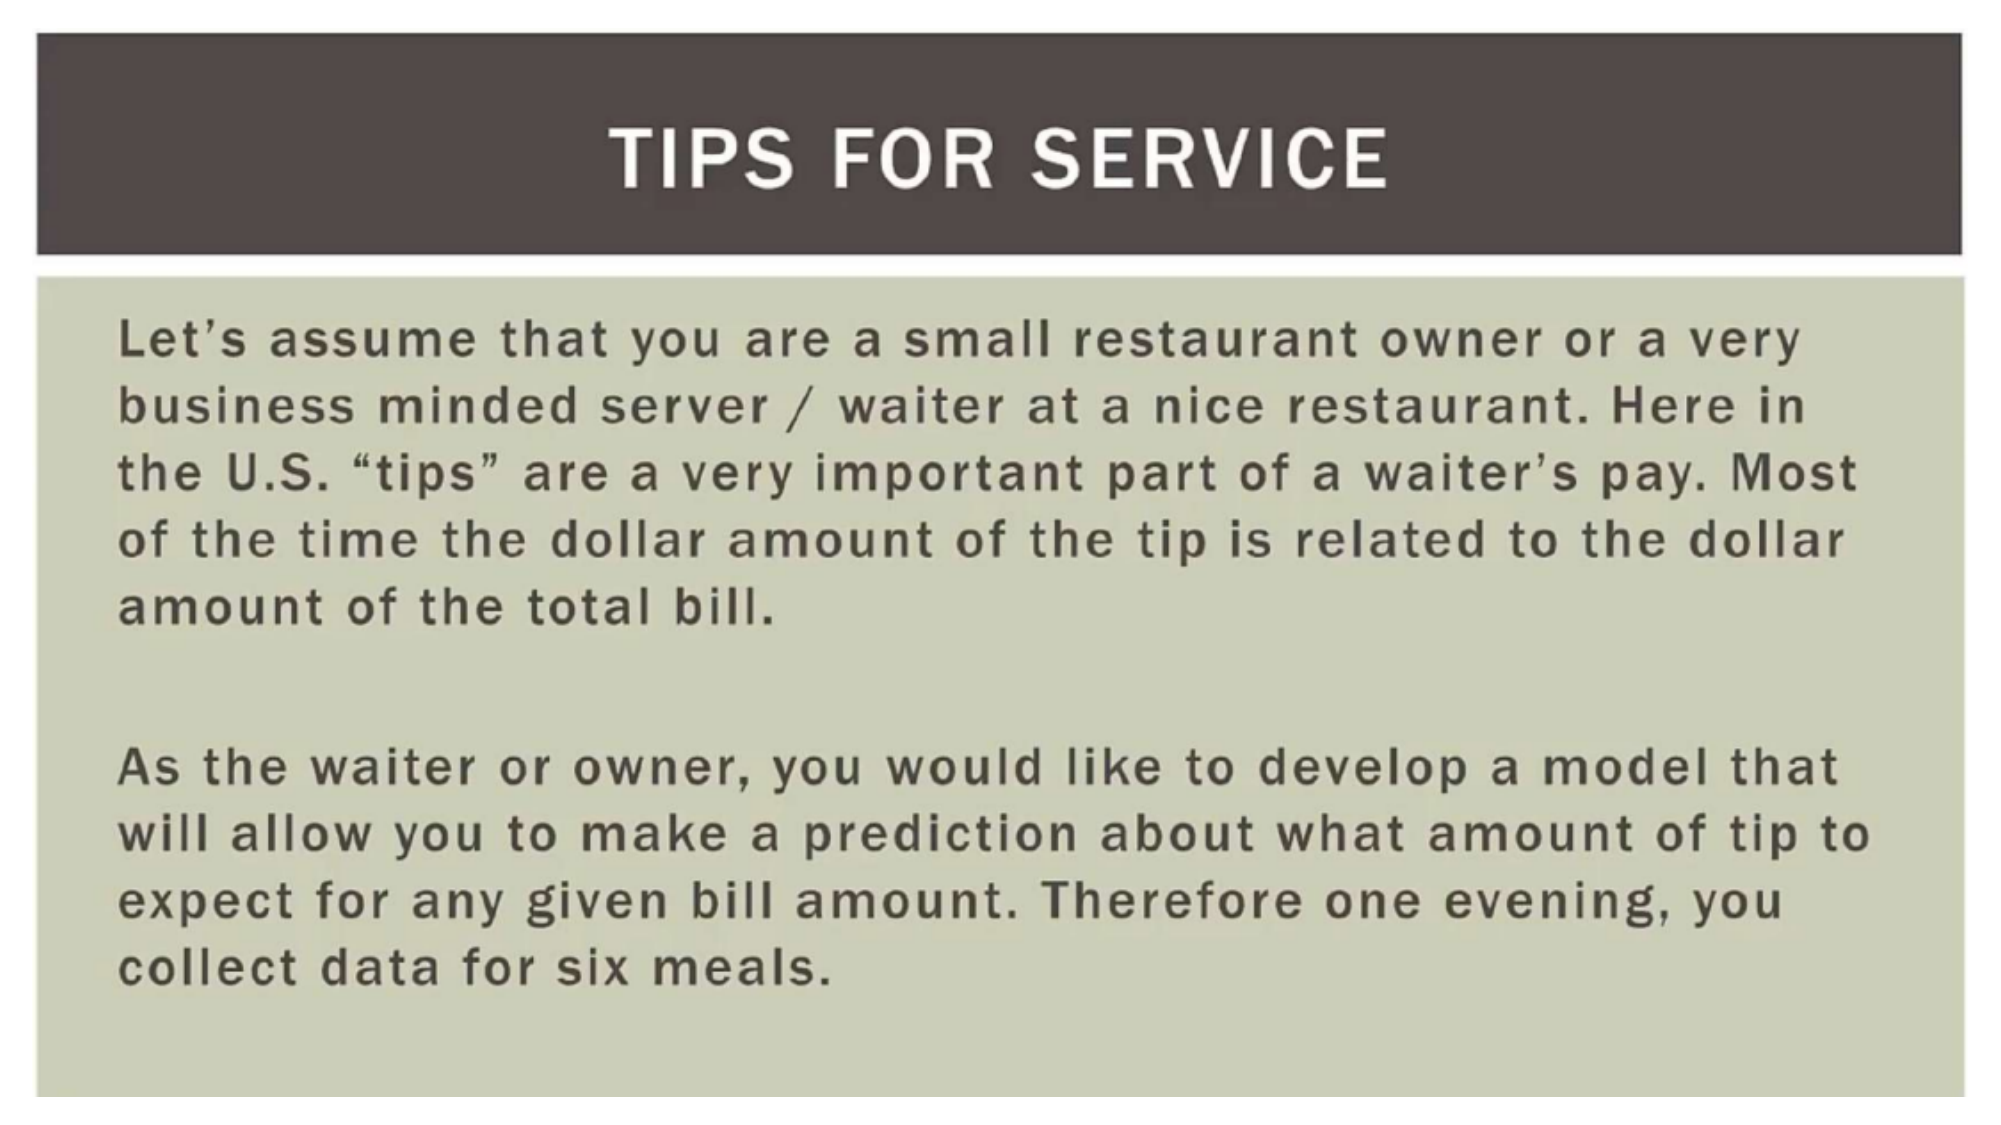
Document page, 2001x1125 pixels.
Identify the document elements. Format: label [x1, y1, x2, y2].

picture [32, 28, 1968, 1097]
text_box [0, 0, 2000, 1125]
